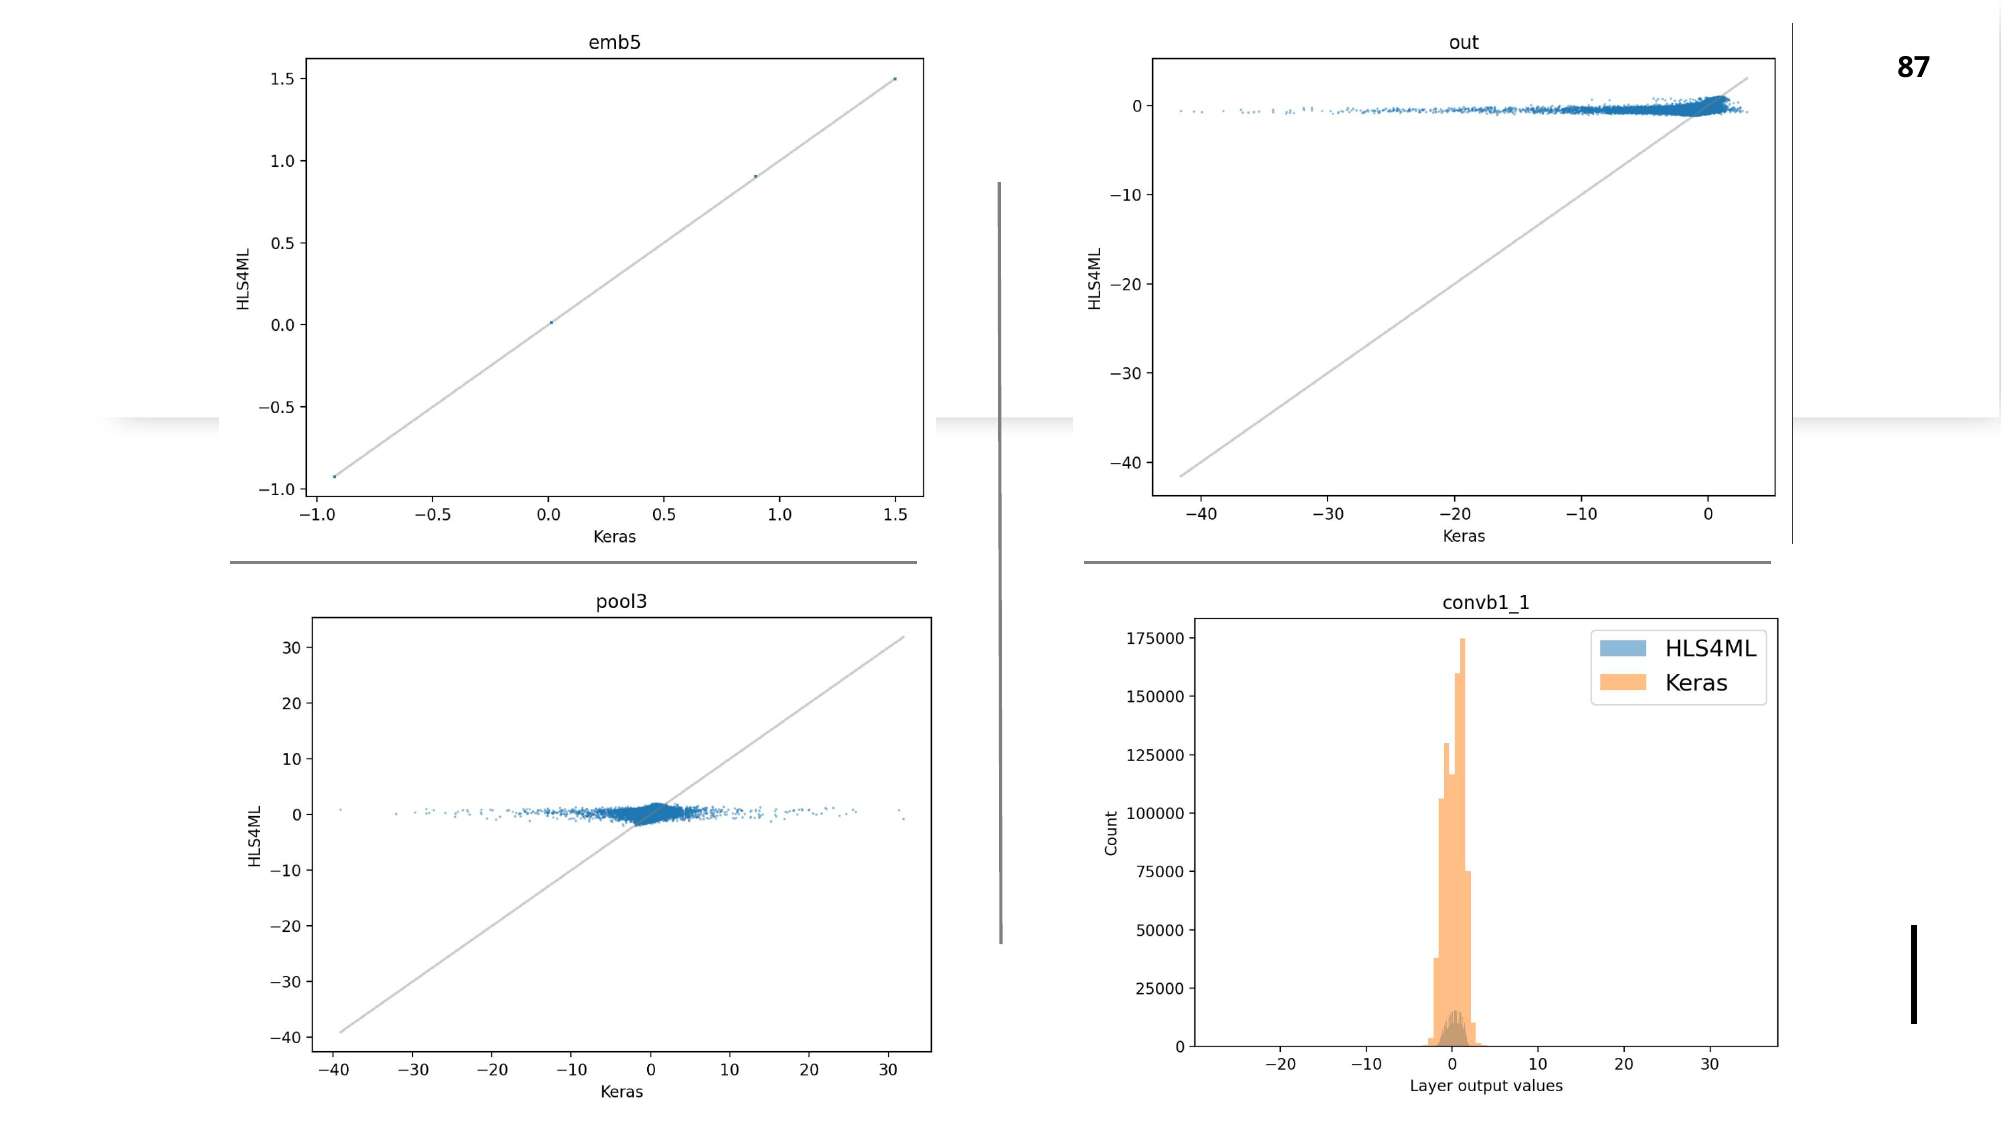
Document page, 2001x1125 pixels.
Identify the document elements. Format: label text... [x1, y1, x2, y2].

picture [230, 581, 943, 1102]
picture [1089, 581, 1792, 1104]
slide_number 87 [1852, 38, 1977, 99]
picture [219, 23, 936, 544]
picture [1073, 23, 1793, 544]
